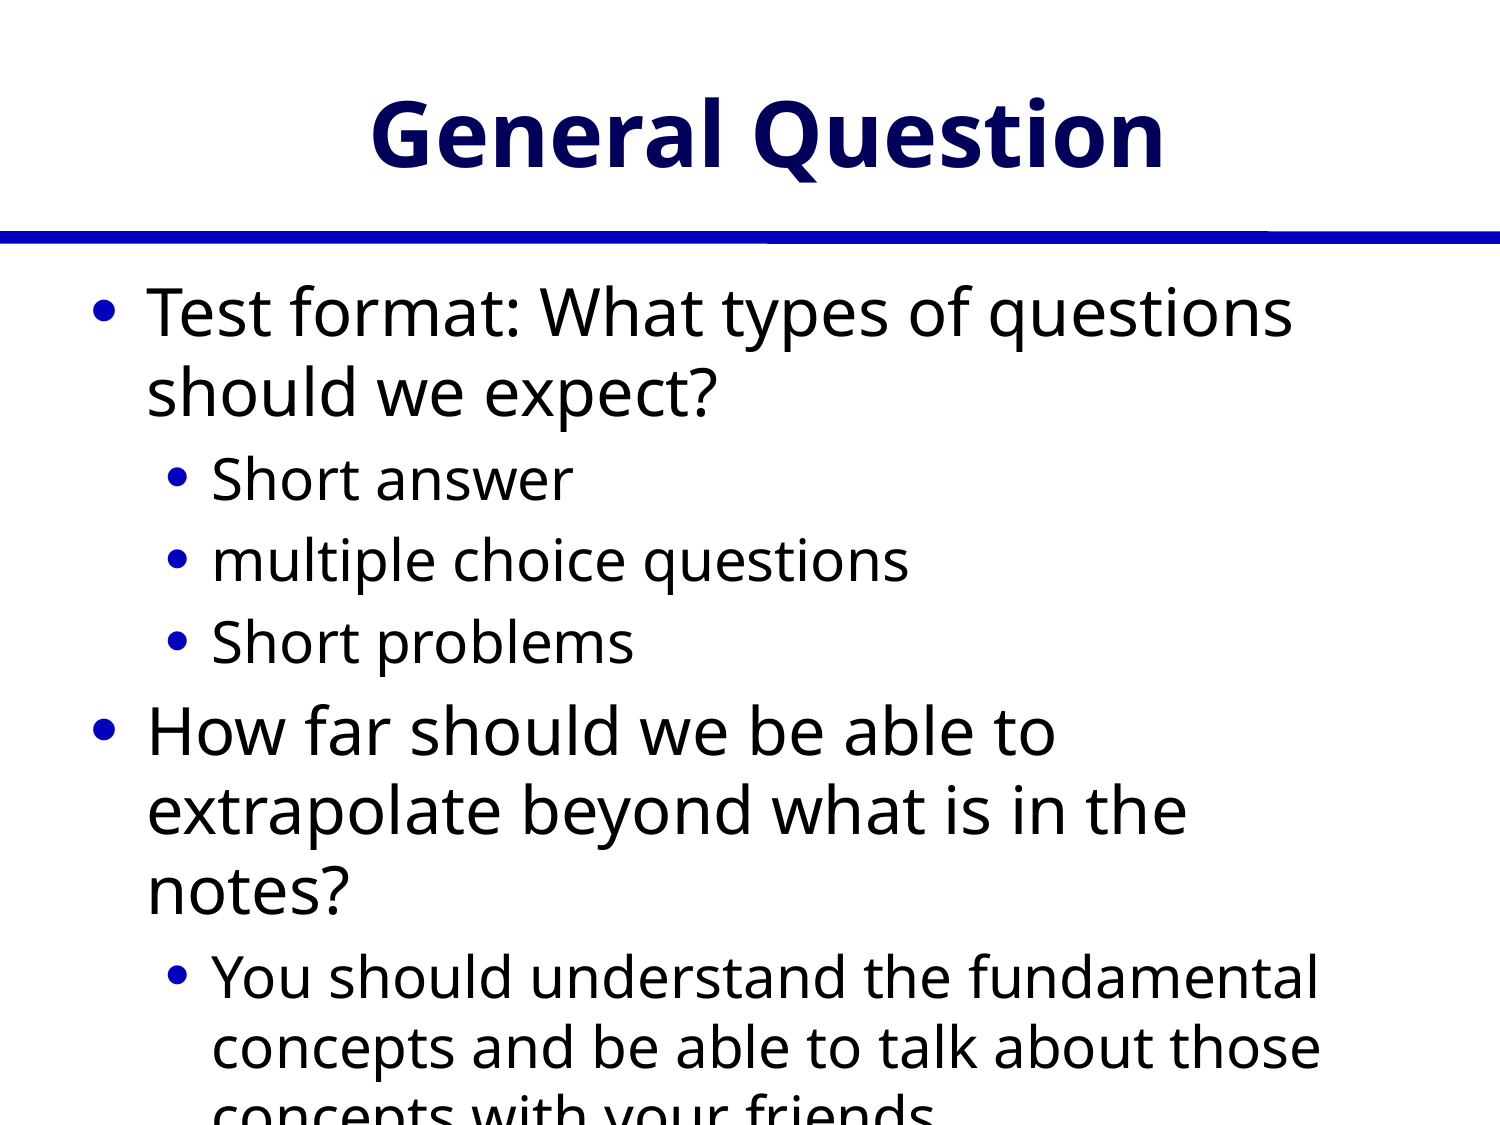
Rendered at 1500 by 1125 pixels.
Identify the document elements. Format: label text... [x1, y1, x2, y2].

title General Question [75, 37, 1463, 225]
list Test format: What types of questions should we expect? Short answer multiple choice questions Short problems How far should we be able to extrapolate beyond what is in the notes? You should understand the fundamental concepts and be able to talk about those concepts with your friends [74, 262, 1426, 1006]
